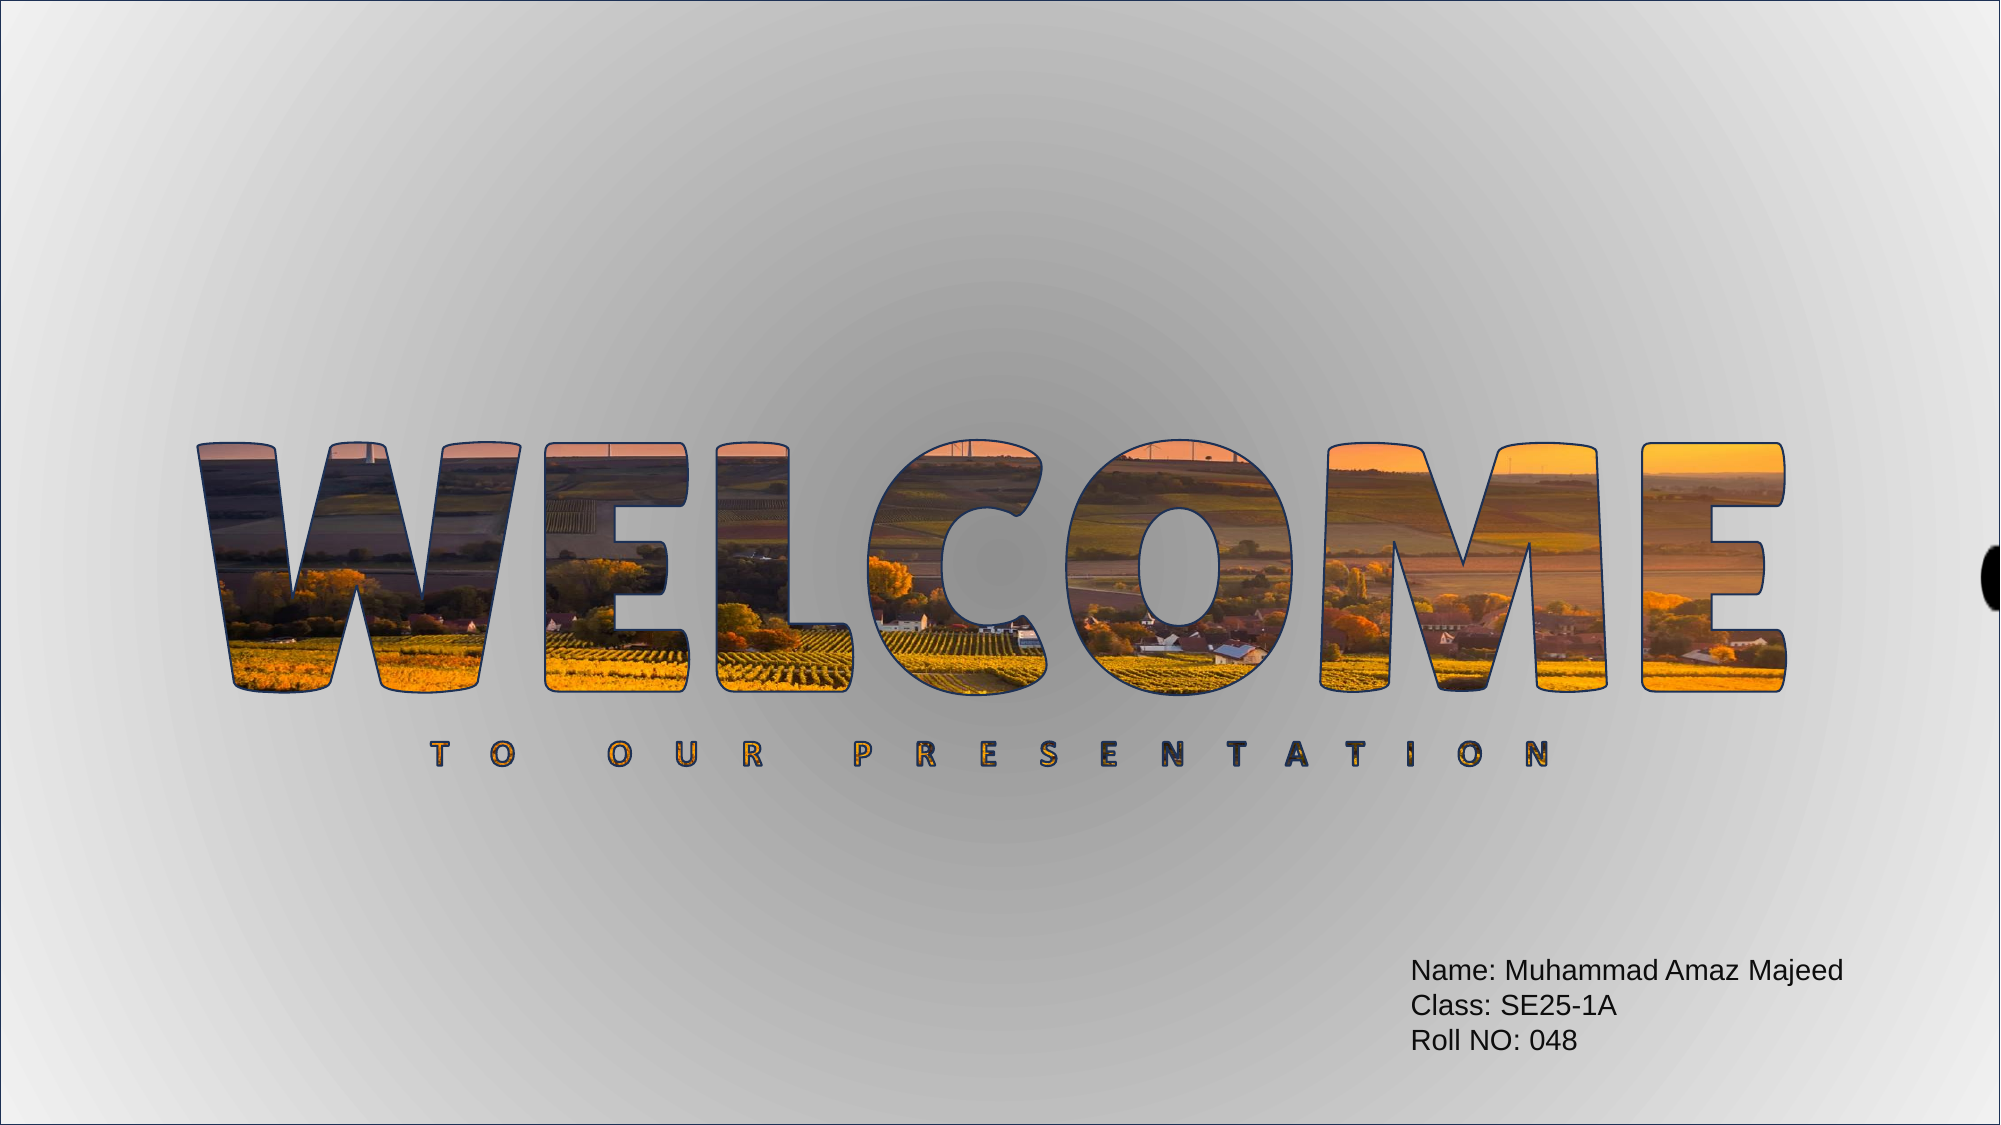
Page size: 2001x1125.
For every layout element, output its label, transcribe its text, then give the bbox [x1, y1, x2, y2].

text_box [0, 0, 2000, 1125]
picture [182, 91, 2000, 912]
text_box Name: Muhammad Amaz Majeed Class: SE25-1A Roll NO: 048 [1395, 943, 1864, 1064]
